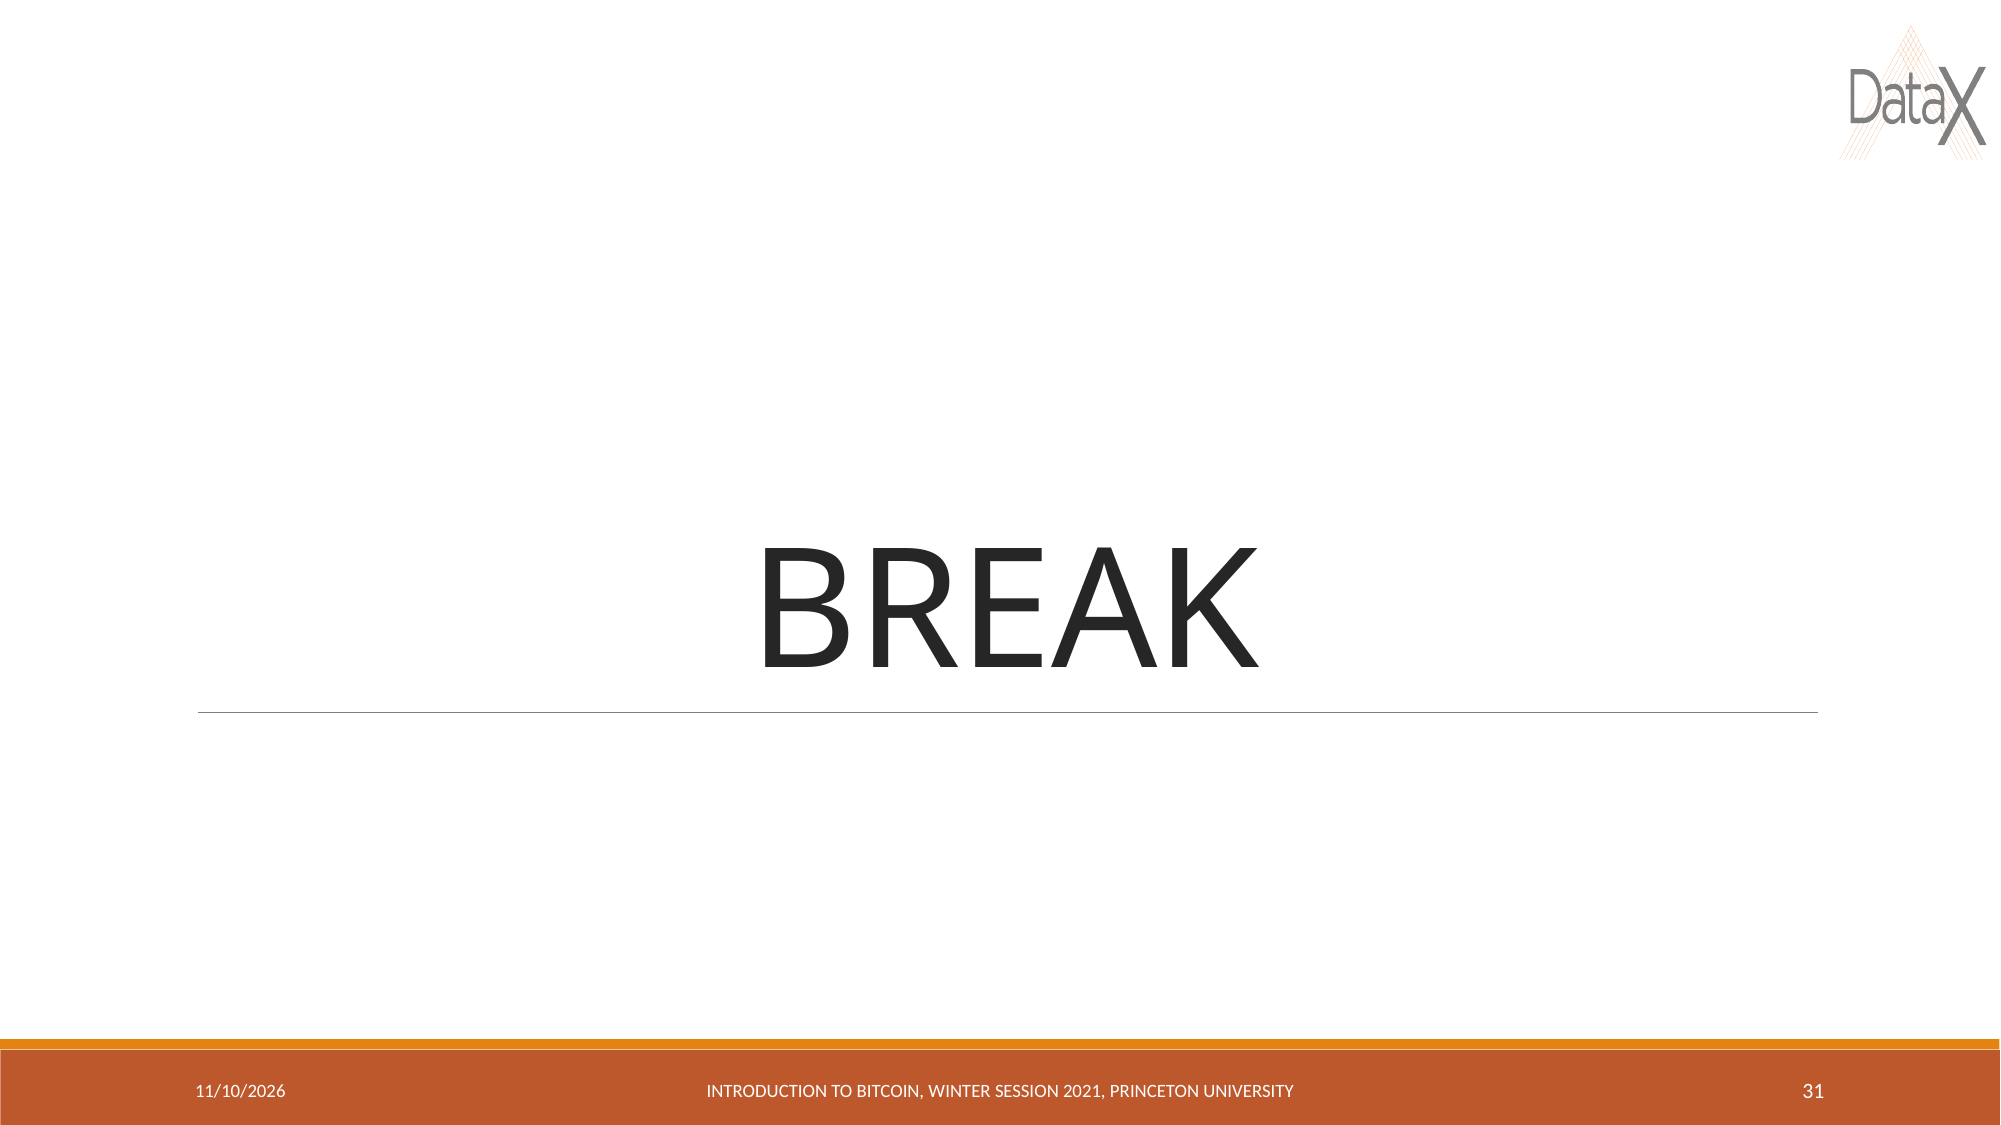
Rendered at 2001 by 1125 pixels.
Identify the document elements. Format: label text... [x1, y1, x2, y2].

title BREAK [180, 124, 1830, 710]
footer Introduction to Bitcoin, Winter session 2021, Princeton University [604, 1059, 1396, 1120]
slide_number 31 [1624, 1059, 1840, 1120]
text_box [1839, 25, 1987, 160]
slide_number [180, 1059, 586, 1120]
